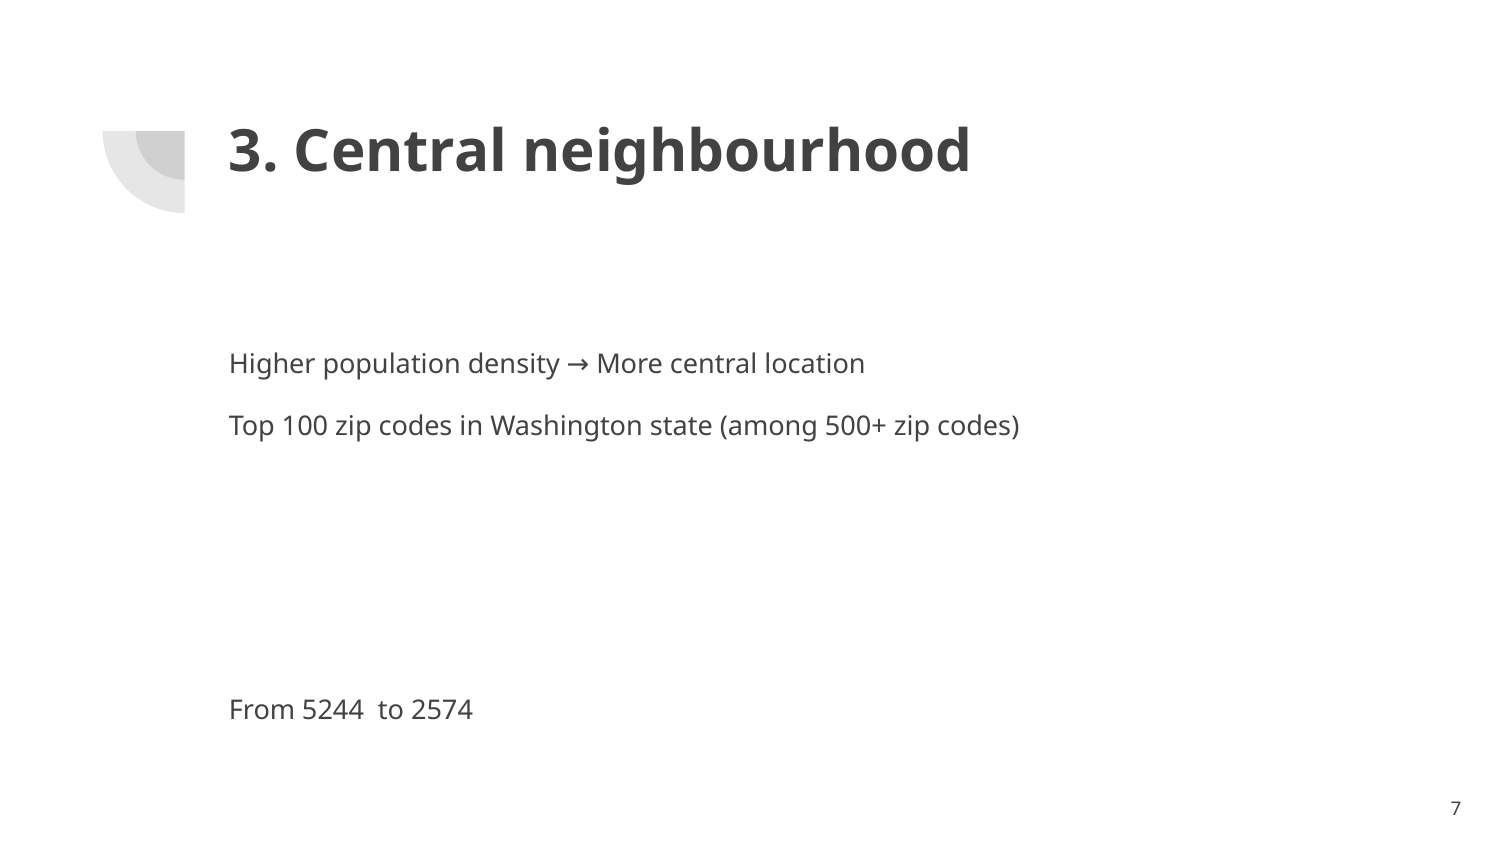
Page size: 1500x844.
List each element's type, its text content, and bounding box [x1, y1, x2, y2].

list Higher population density → More central location Top 100 zip codes in Washington state (among 500+ zip codes) [213, 326, 1368, 744]
text_box From 5244 to 2574 [213, 677, 562, 741]
title 3. Central neighbourhood [213, 98, 1368, 263]
slide_number ‹#› [1386, 777, 1477, 842]
